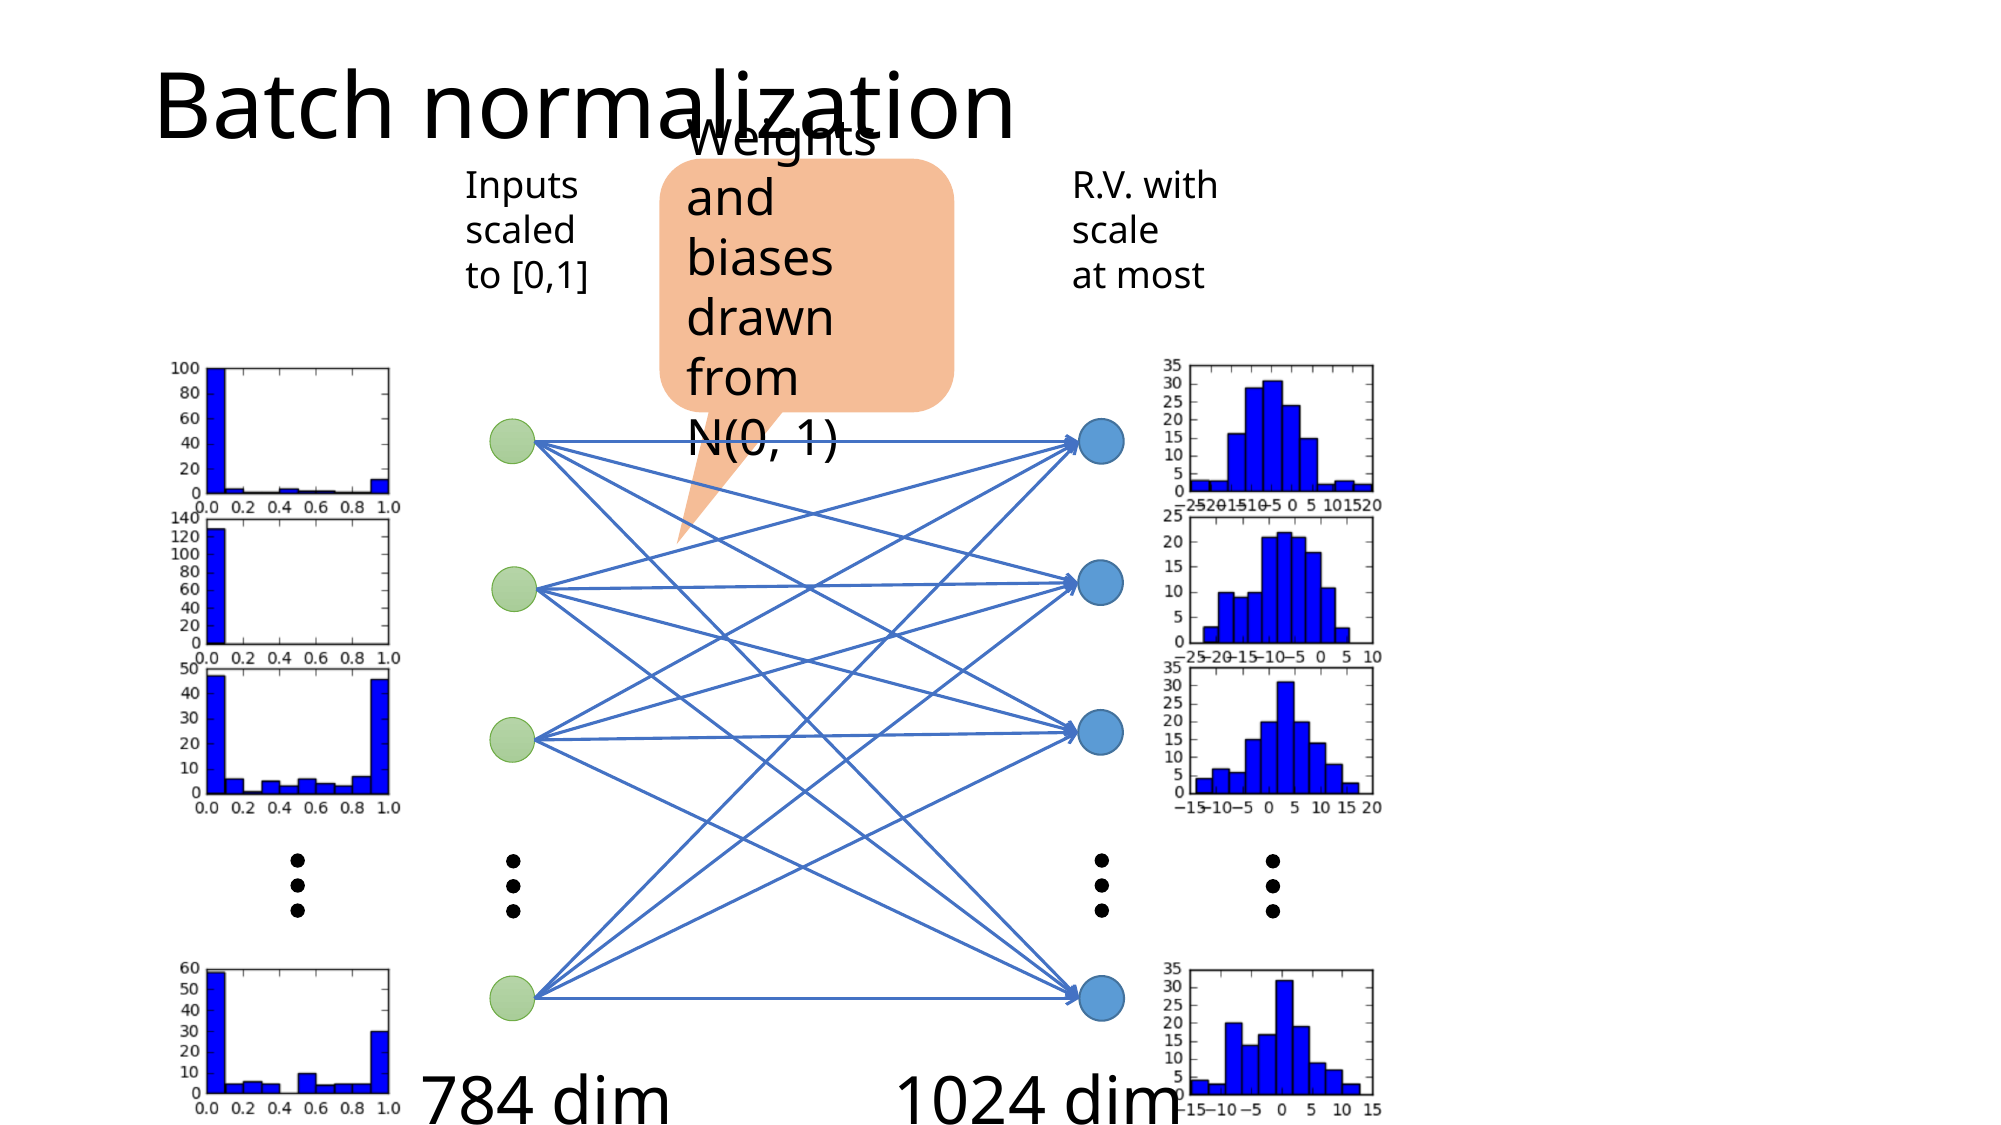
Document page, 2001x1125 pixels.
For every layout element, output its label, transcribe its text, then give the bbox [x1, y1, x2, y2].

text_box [507, 855, 520, 918]
title Batch normalization [137, 0, 1863, 219]
text_box 784 dim [405, 1050, 688, 1125]
text_box [489, 717, 534, 763]
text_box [291, 854, 304, 917]
text_box [489, 418, 534, 465]
text_box Inputs scaled to [0,1] [450, 154, 634, 304]
text_box [491, 566, 534, 613]
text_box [1266, 855, 1280, 918]
text_box 1024 dim [878, 1050, 1157, 1125]
picture [158, 353, 406, 1123]
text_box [534, 419, 1124, 441]
text_box Weights and biases drawn from N(0, 1) [659, 158, 955, 419]
text_box [489, 975, 534, 1022]
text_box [534, 441, 1125, 1021]
picture [1157, 353, 1389, 1125]
